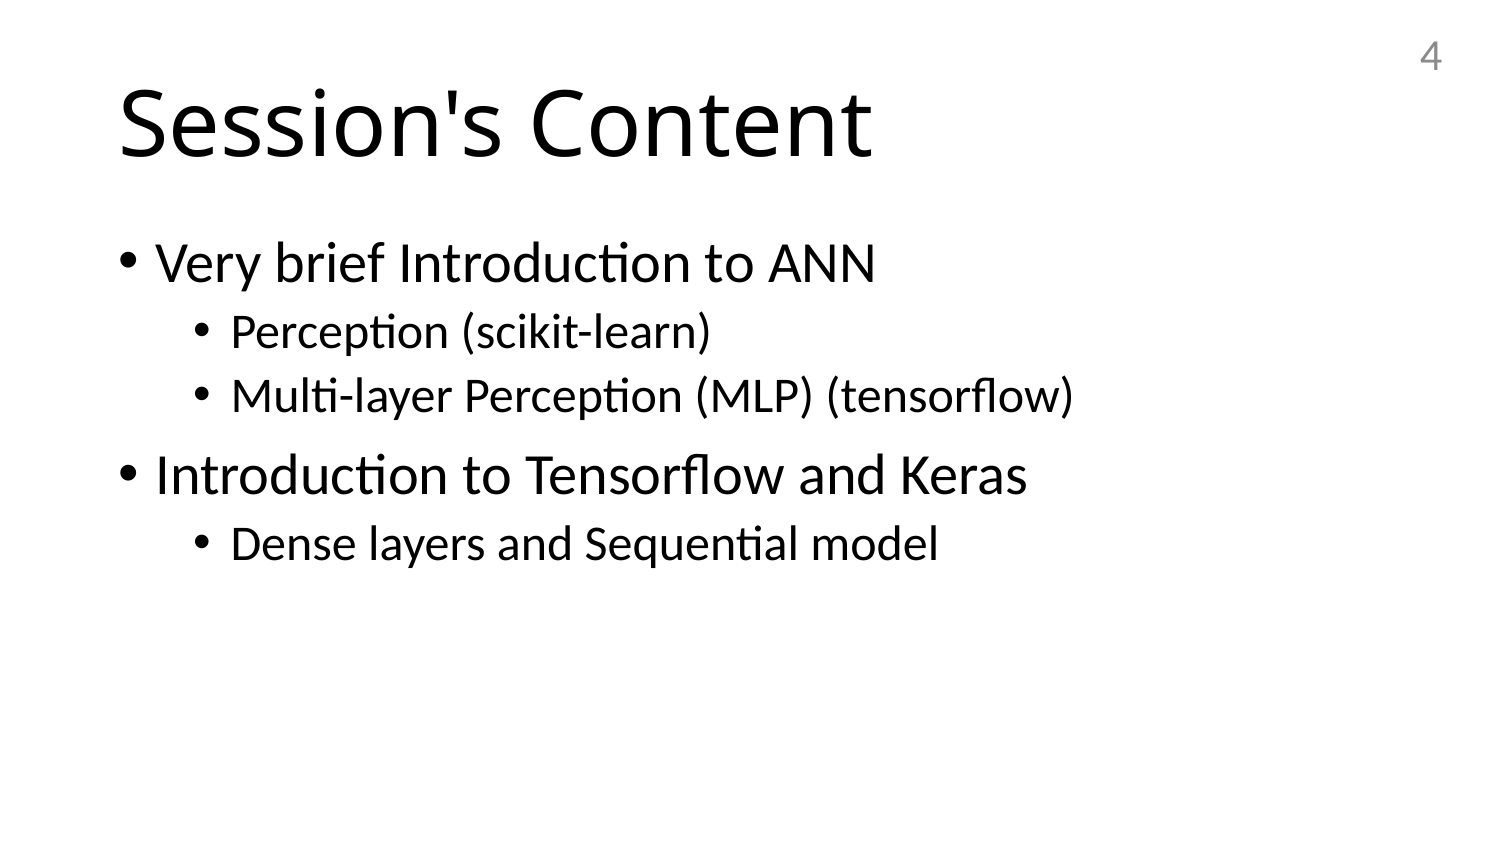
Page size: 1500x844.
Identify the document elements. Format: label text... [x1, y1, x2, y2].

list Very brief Introduction to ANN Perception (scikit-learn) Multi-layer Perception (MLP) (tensorflow) Introduction to Tensorflow and Keras Dense layers and Sequential model [103, 224, 1428, 760]
title Session's Content [103, 44, 1397, 208]
slide_number 4 [1120, 30, 1458, 76]
